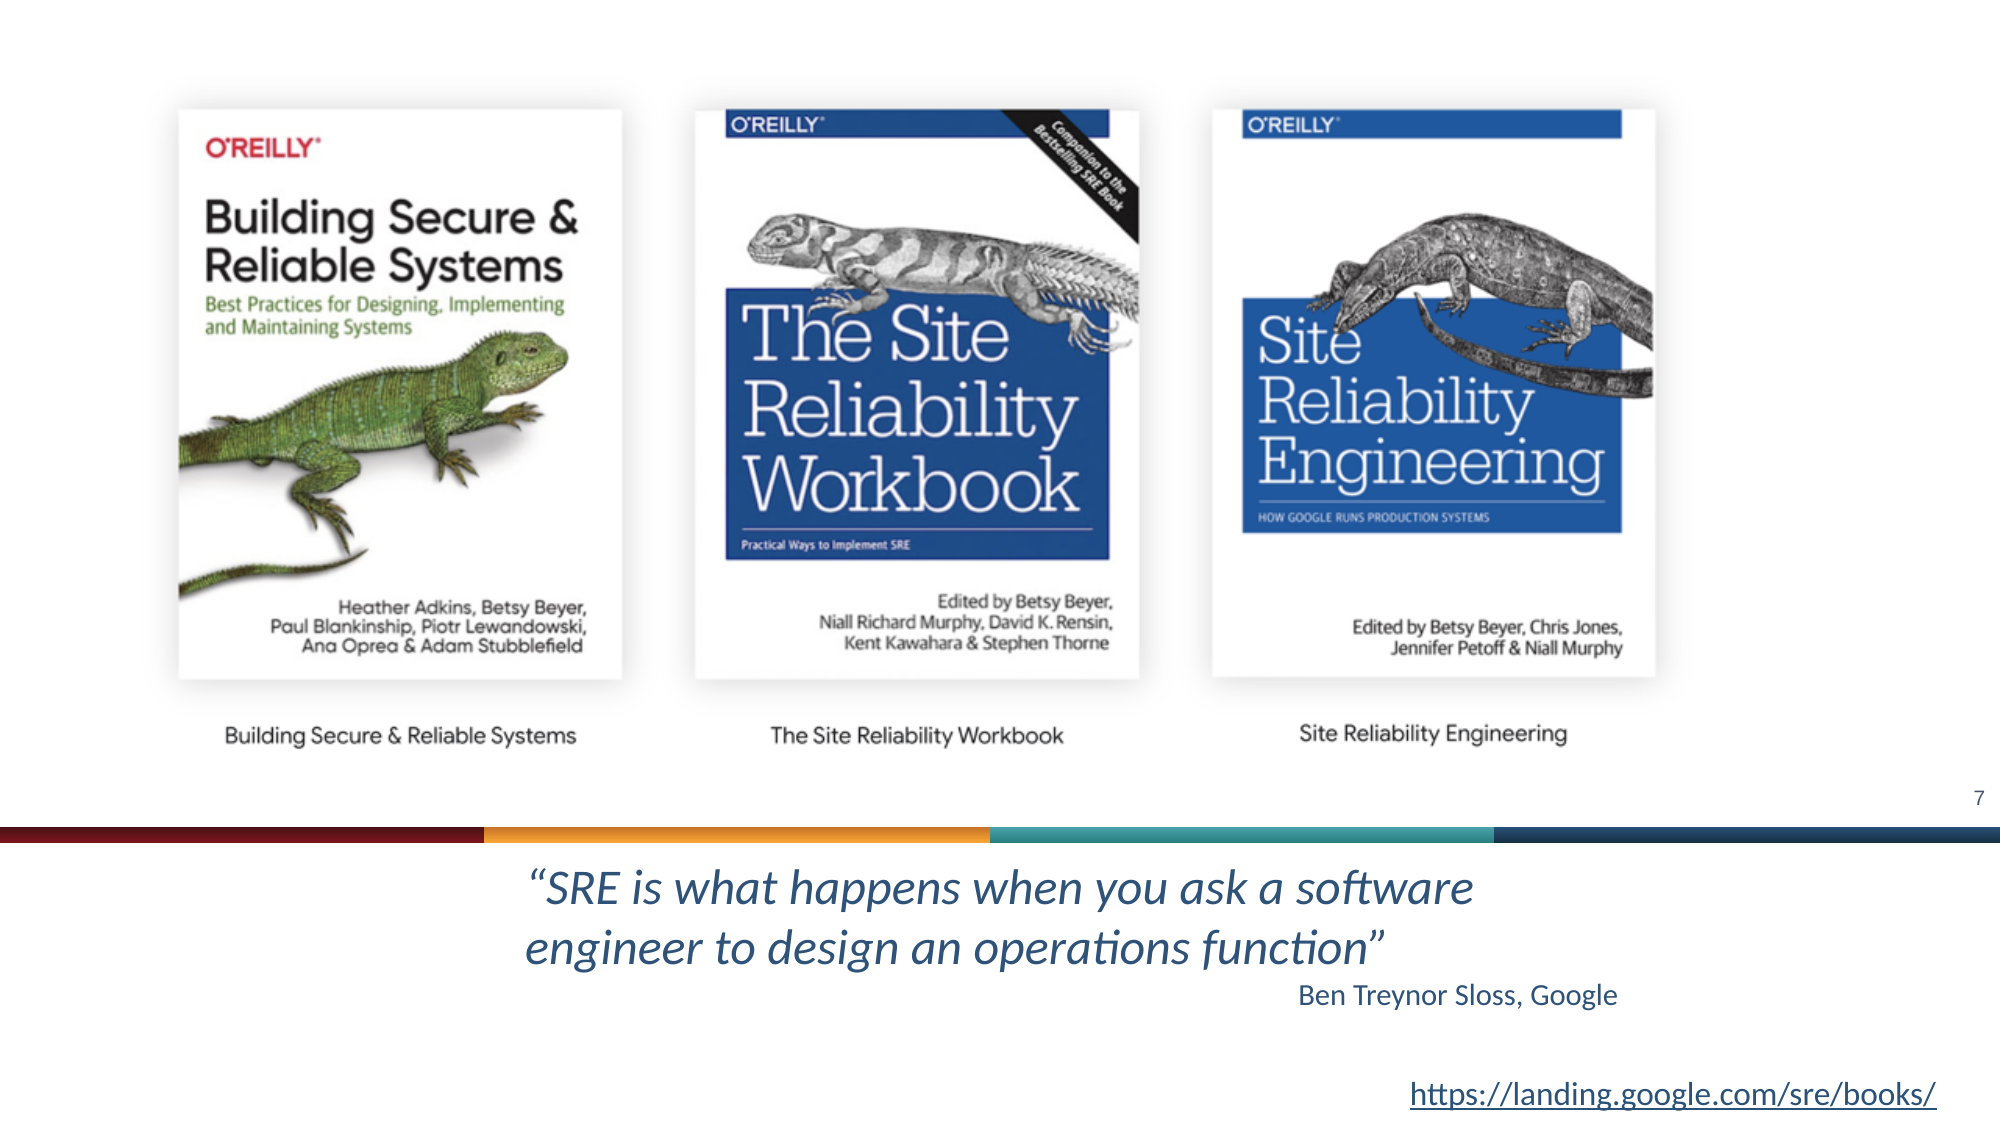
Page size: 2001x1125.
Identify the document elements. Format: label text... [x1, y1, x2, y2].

text_box https://landing.google.com/sre/books/ [1391, 1065, 1955, 1120]
slide_number 7 [1909, 764, 2000, 830]
picture [133, 59, 1777, 760]
text_box “SRE is what happens when you ask a software engineer to design an operations function” Ben Treynor Sloss, Google [510, 847, 1633, 1019]
